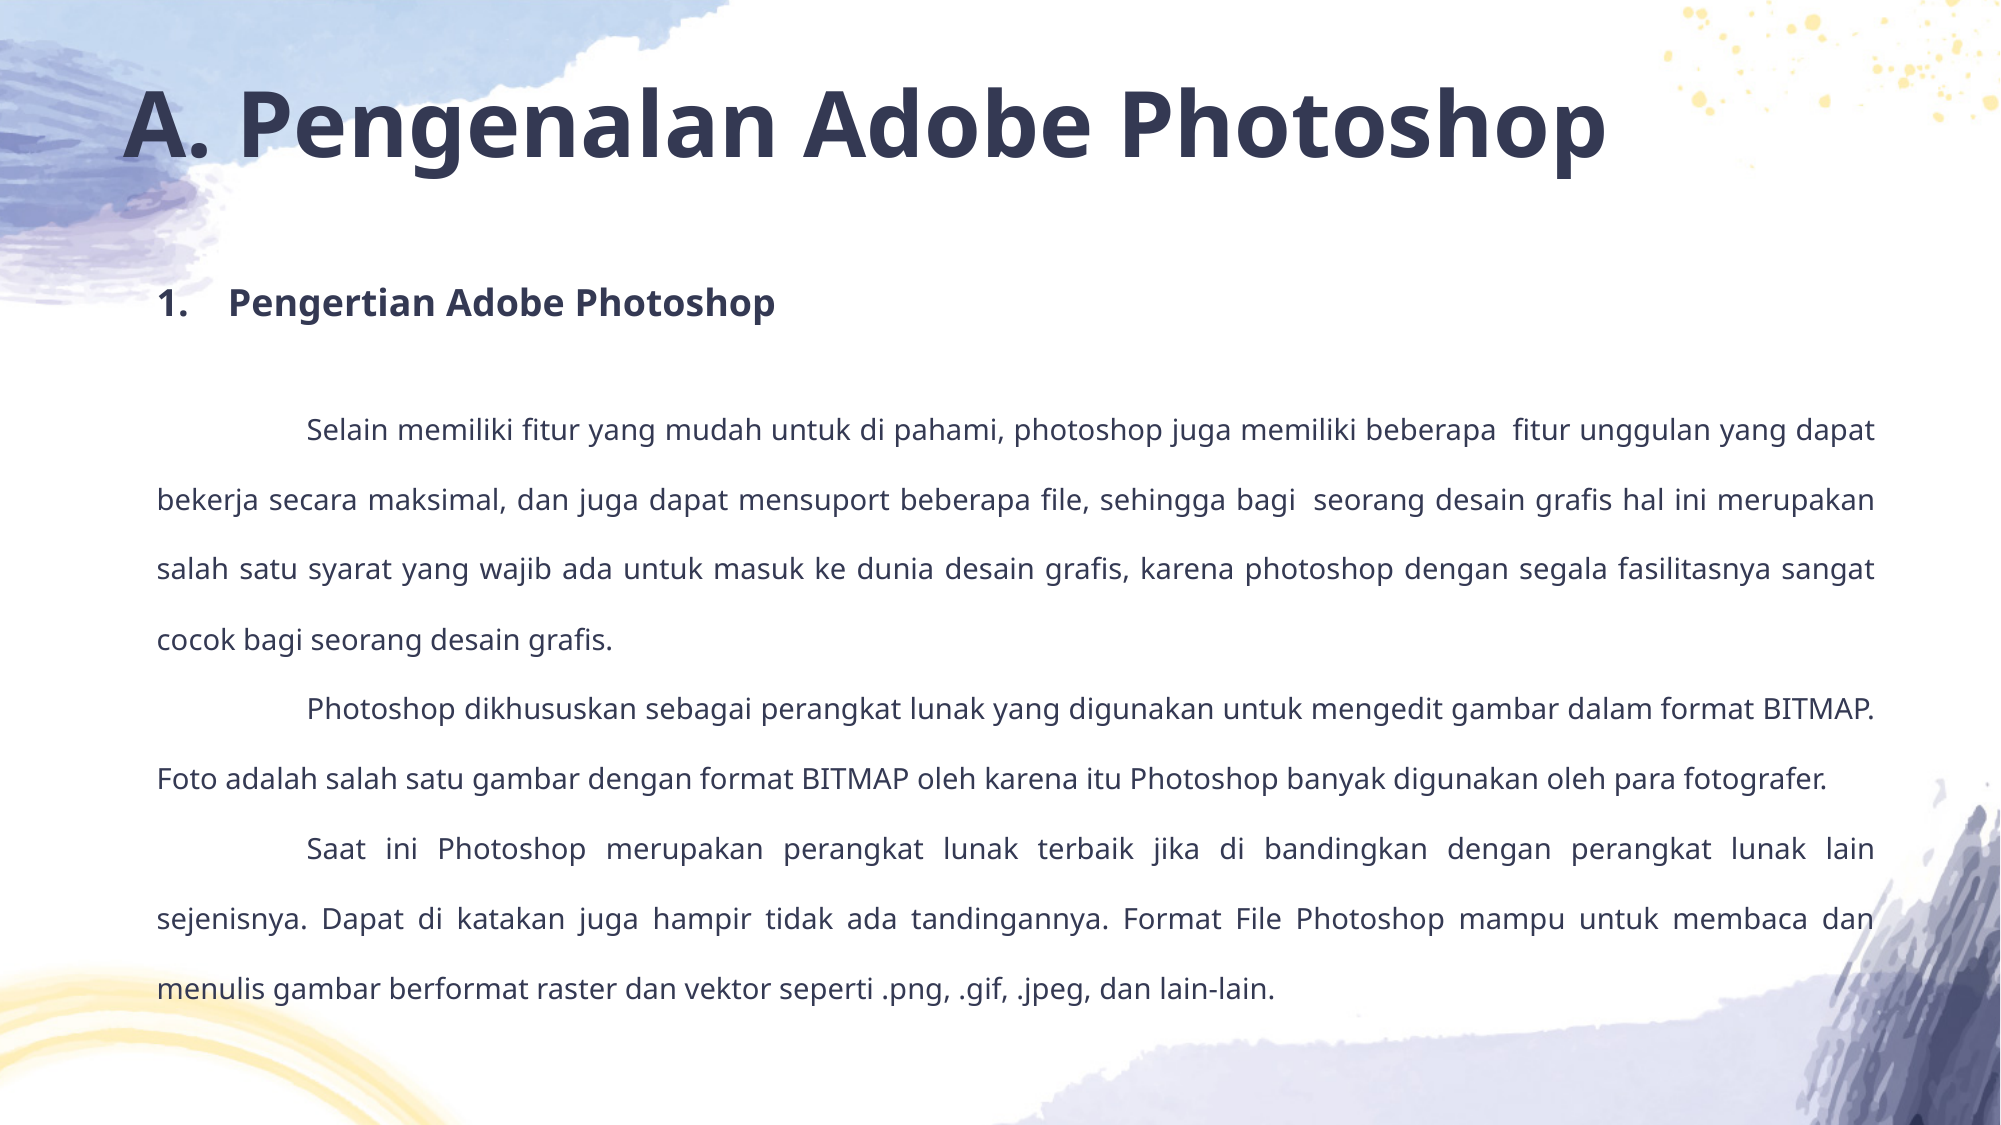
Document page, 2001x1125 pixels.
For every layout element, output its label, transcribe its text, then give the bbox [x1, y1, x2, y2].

picture [0, 0, 2001, 1125]
title A. Pengenalan Adobe Photoshop [108, 77, 1892, 164]
list 1. Pengertian Adobe Photoshop Selain memiliki fitur yang mudah untuk di pahami, photoshop juga memiliki beberapa fitur unggulan yang dapat bekerja secara maksimal, dan juga dapat mensuport beberapa file, sehingga bagi seorang desain grafis hal ini merupakan salah satu syarat yang wajib ada untuk masuk ke dunia desain grafis, karena photoshop dengan segala fasilitasnya sangat cocok bagi seorang desain grafis. Photoshop dikhususkan sebagai perangkat lunak yang digunakan untuk mengedit gambar dalam format BITMAP. Foto adalah salah satu gambar dengan format BITMAP oleh karena itu Photoshop banyak digunakan oleh para fotografer. Saat ini Photoshop merupakan perangkat lunak terbaik jika di bandingkan dengan perangkat lunak lain sejenisnya. Dapat di katakan juga hampir tidak ada tandingannya. Format File Photoshop mampu untuk membaca dan menulis gambar berformat raster dan vektor seperti .png, .gif, .jpeg, dan lain-lain. [108, 241, 1892, 1060]
